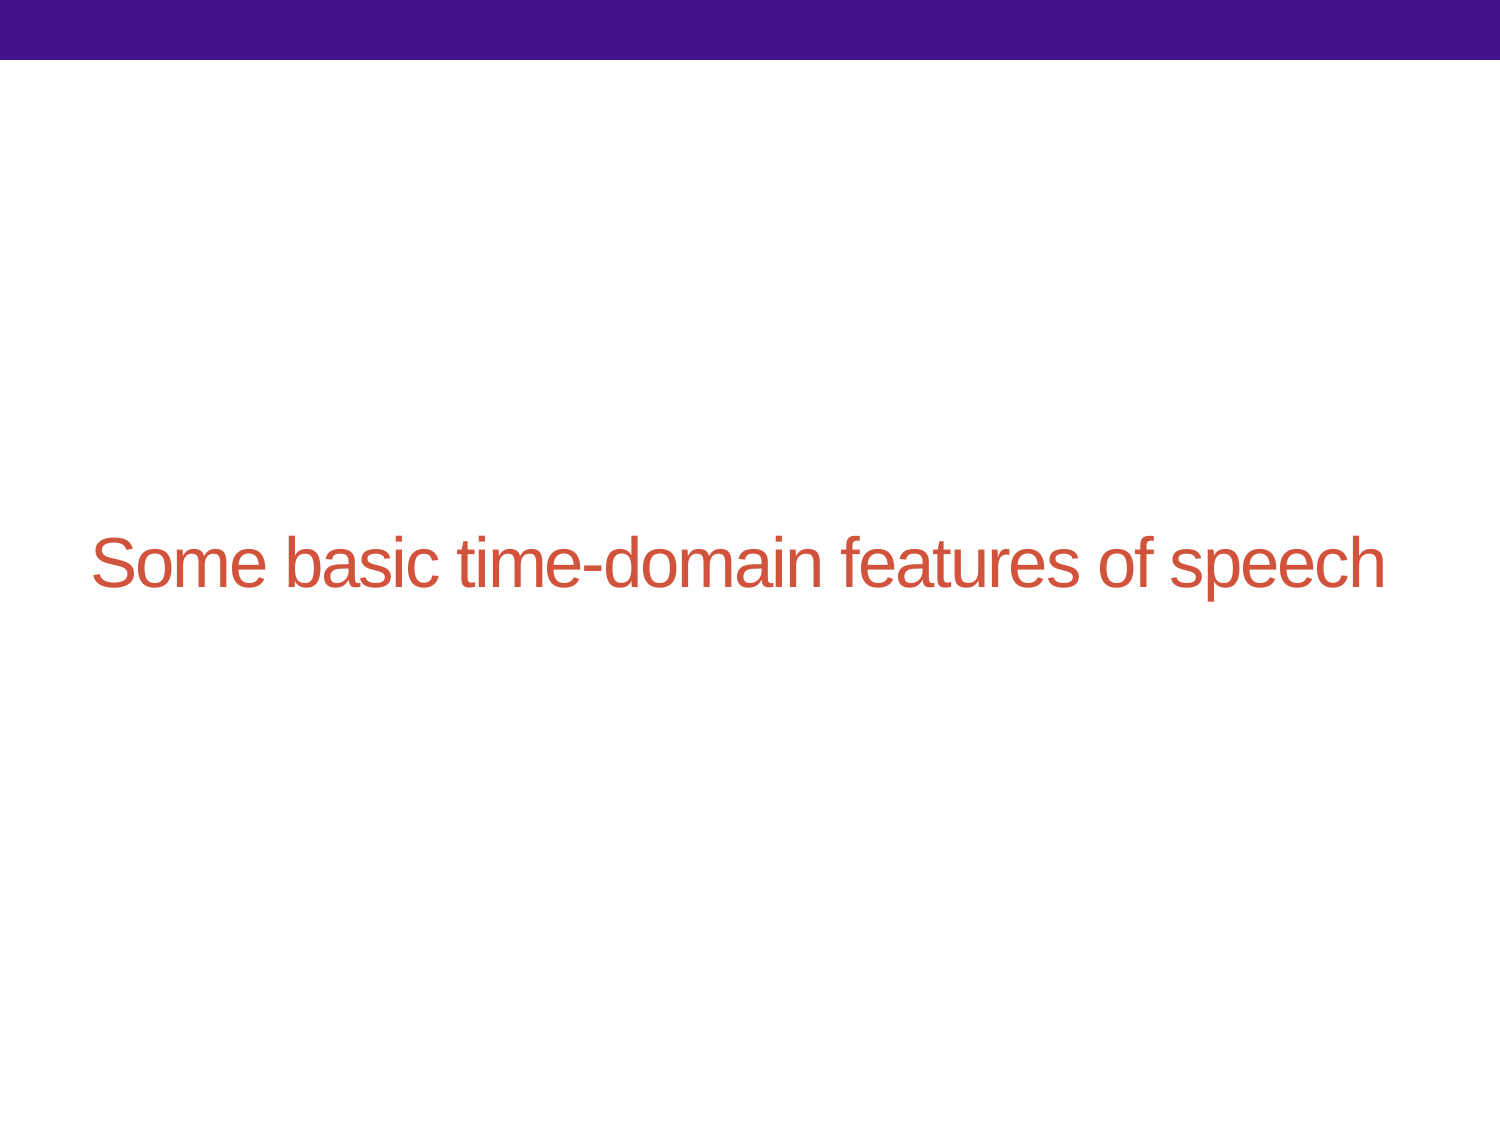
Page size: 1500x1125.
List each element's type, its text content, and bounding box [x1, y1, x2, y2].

title Some basic time-domain features of speech [75, 478, 1425, 641]
